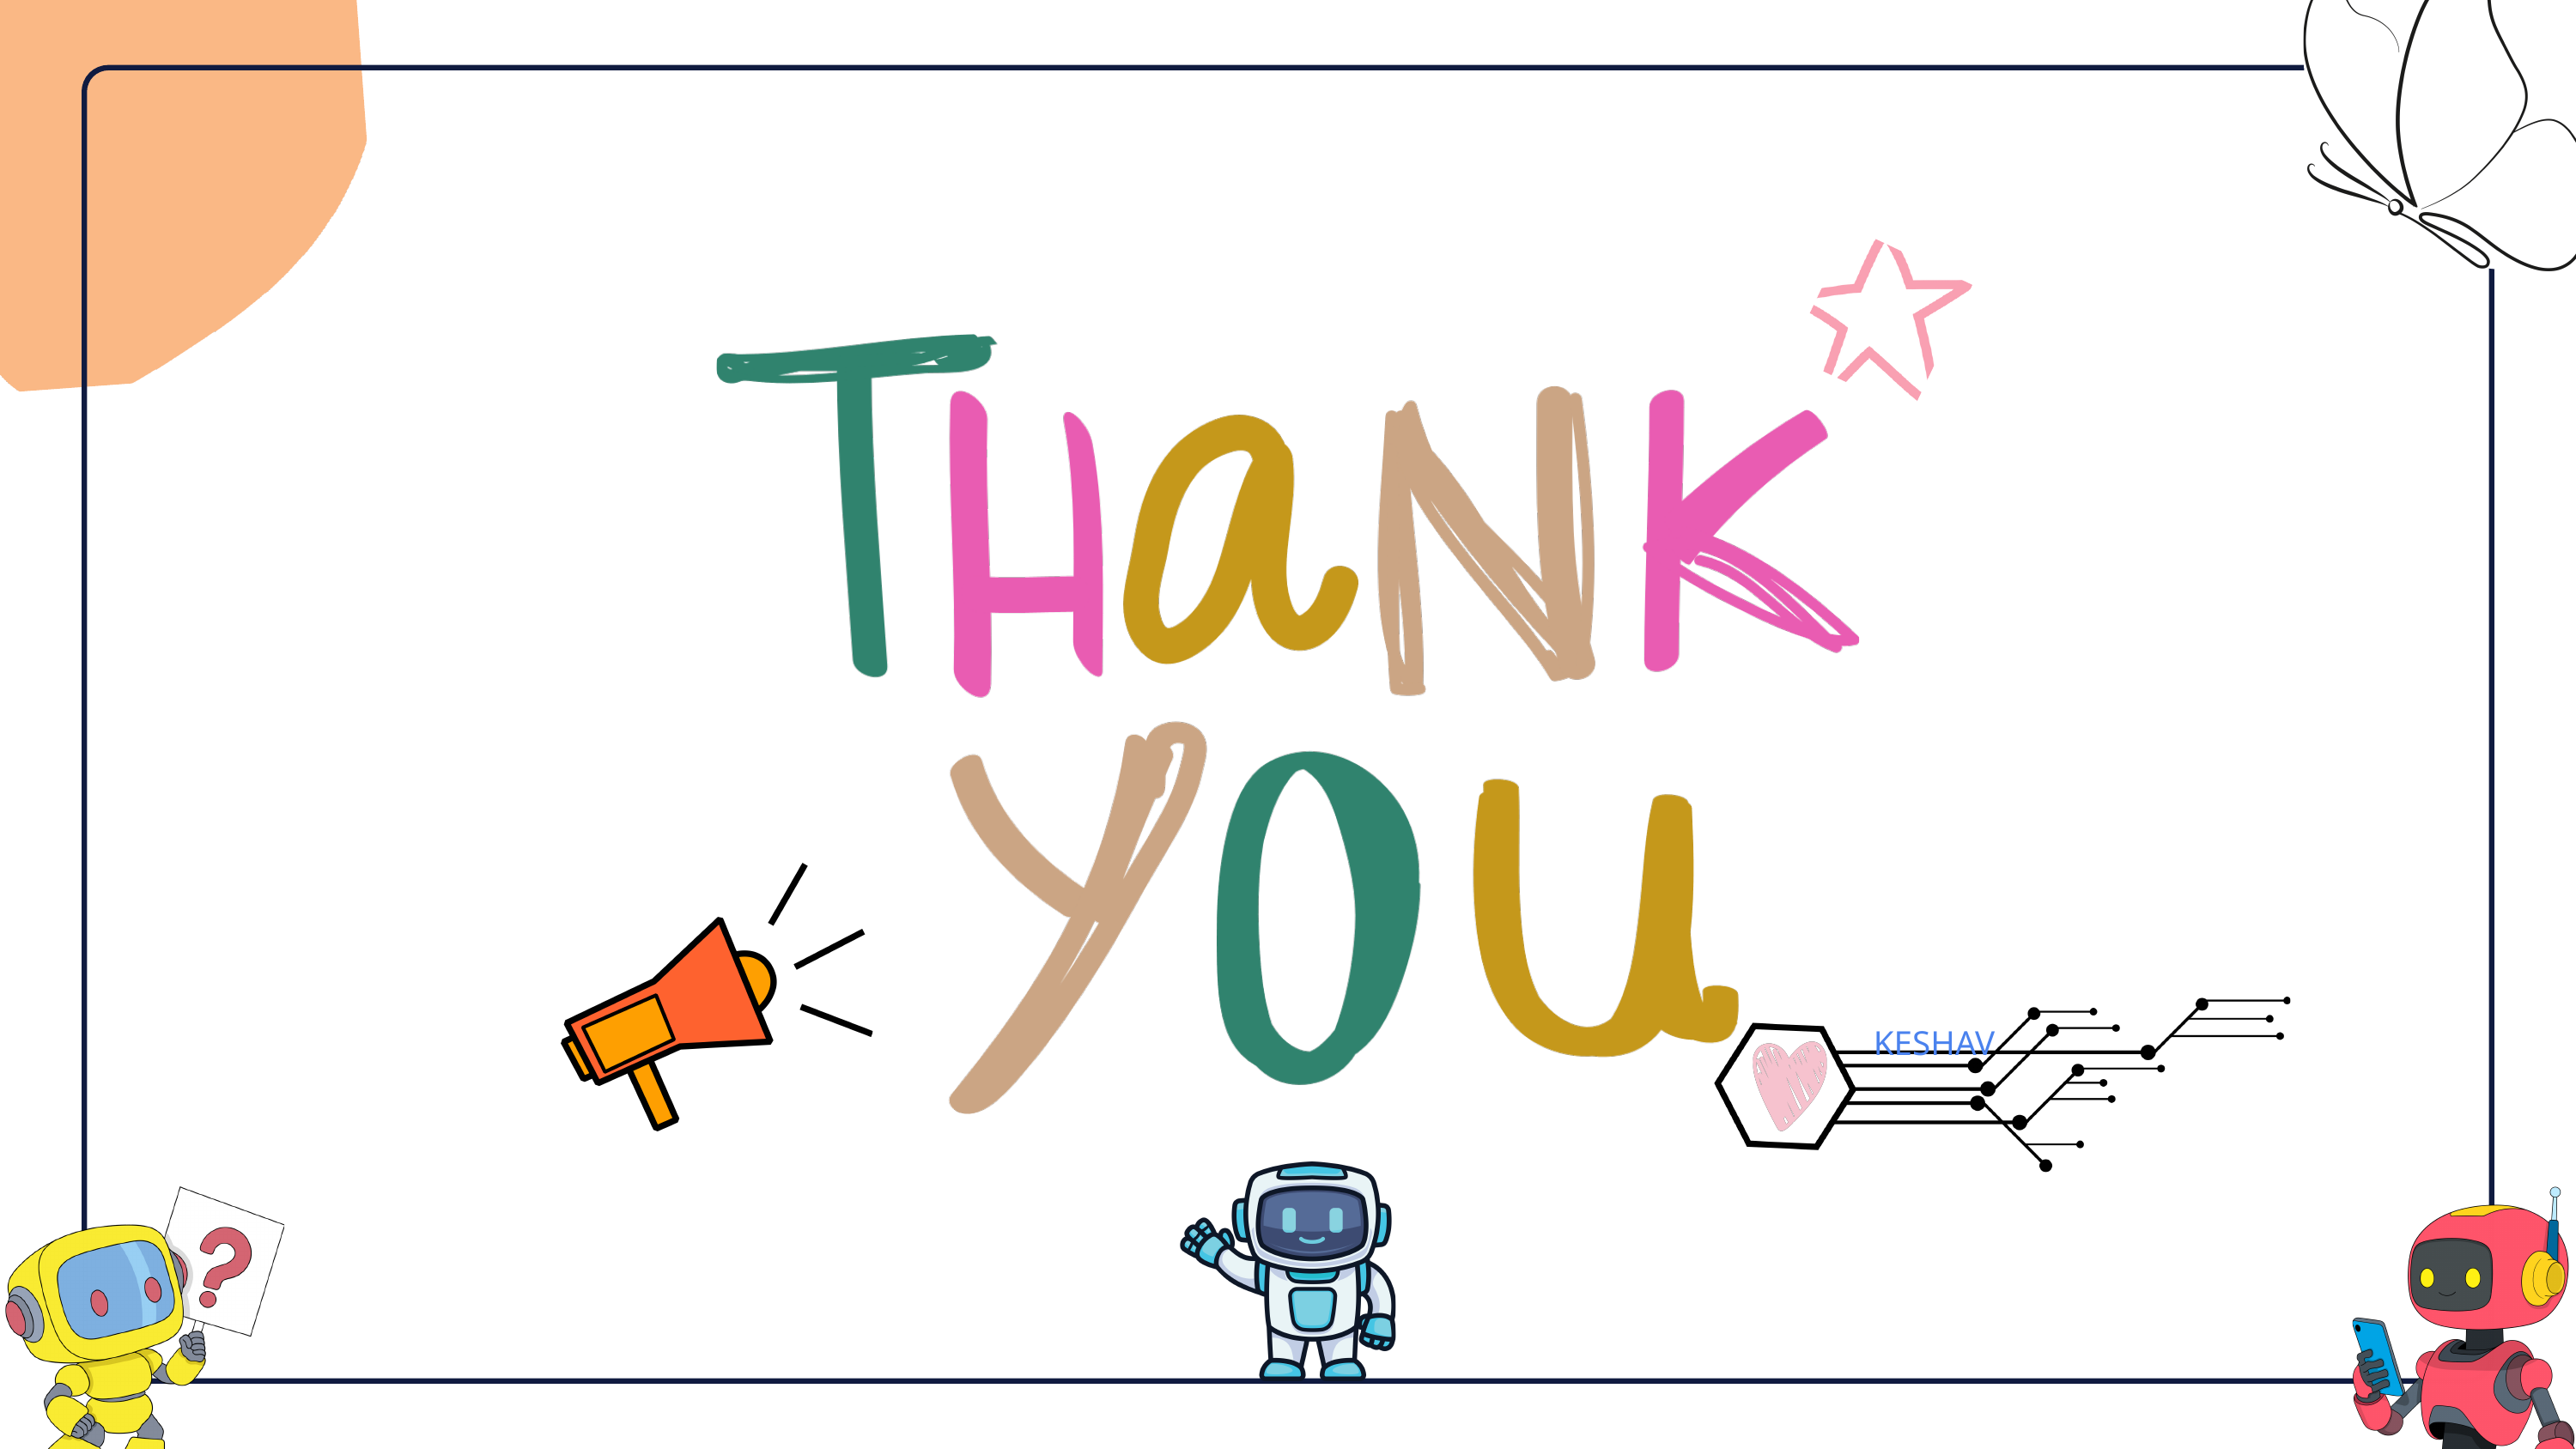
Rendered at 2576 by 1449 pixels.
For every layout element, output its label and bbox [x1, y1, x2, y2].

text_box [83, 67, 2492, 1381]
text_box [2303, 0, 2576, 271]
text_box [2352, 1186, 2576, 1449]
text_box [5, 1186, 285, 1449]
text_box [0, 0, 361, 393]
